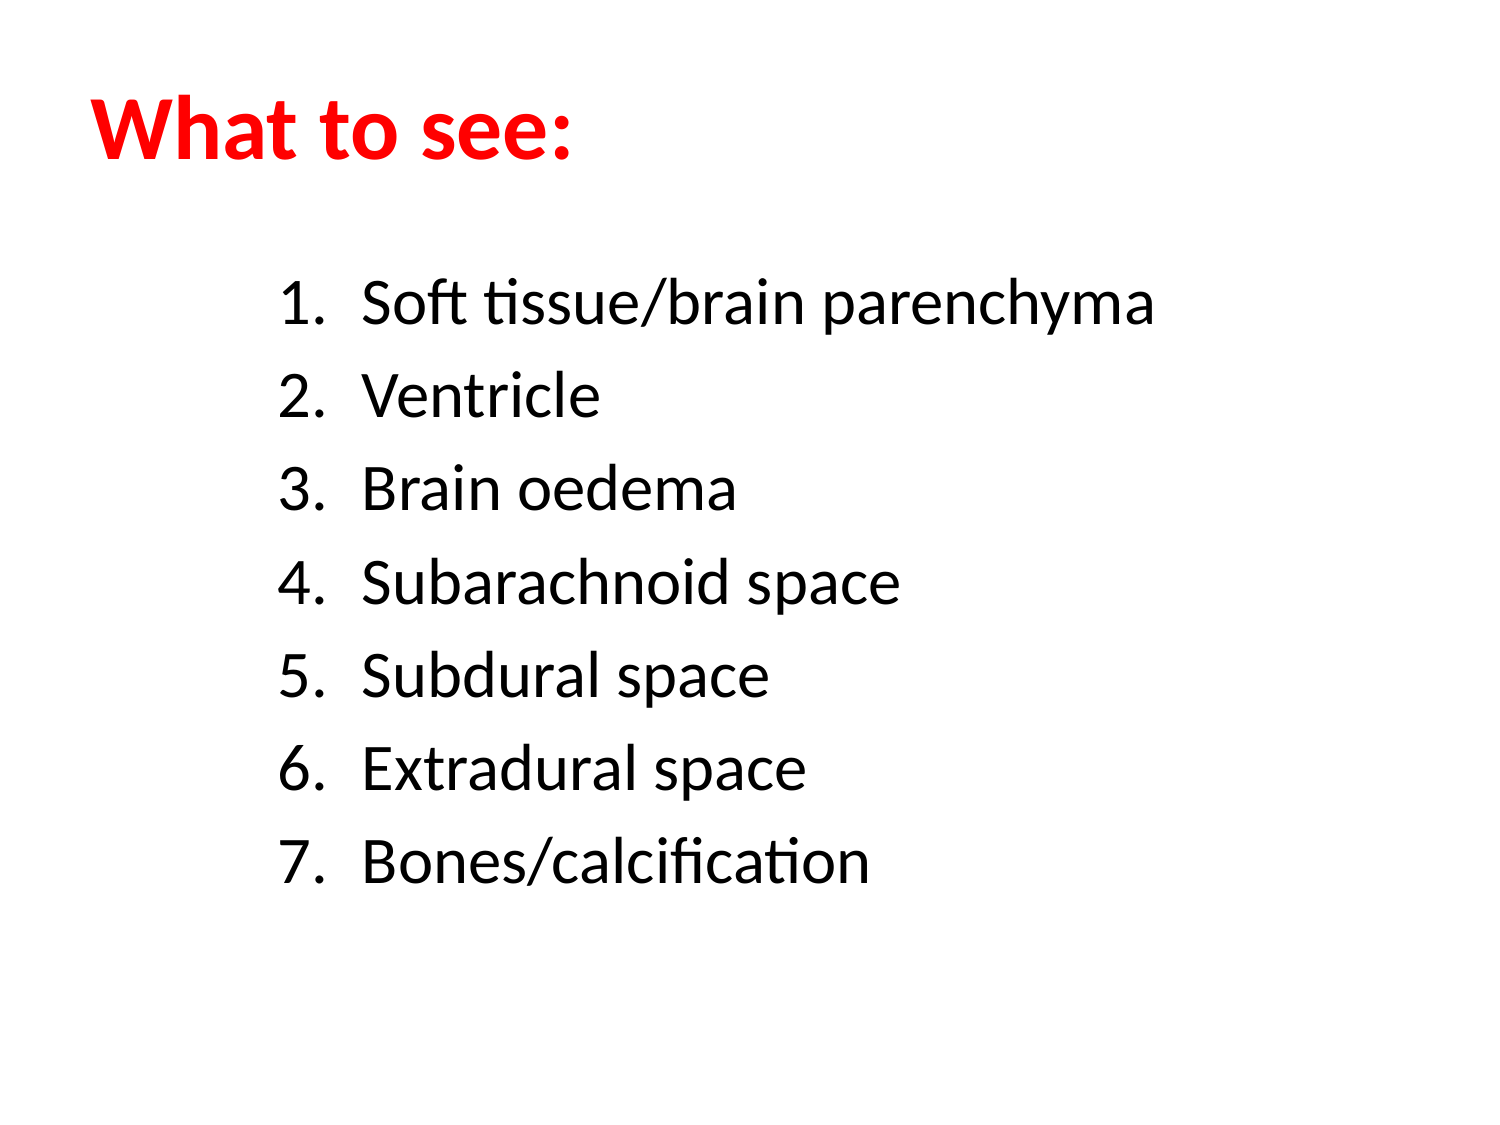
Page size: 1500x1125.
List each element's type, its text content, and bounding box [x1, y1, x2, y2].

title What to see: [75, 45, 1425, 200]
list Soft tissue/brain parenchyma Ventricle Brain oedema Subarachnoid space Subdural space Extradural space Bones/calcification [262, 249, 1275, 963]
